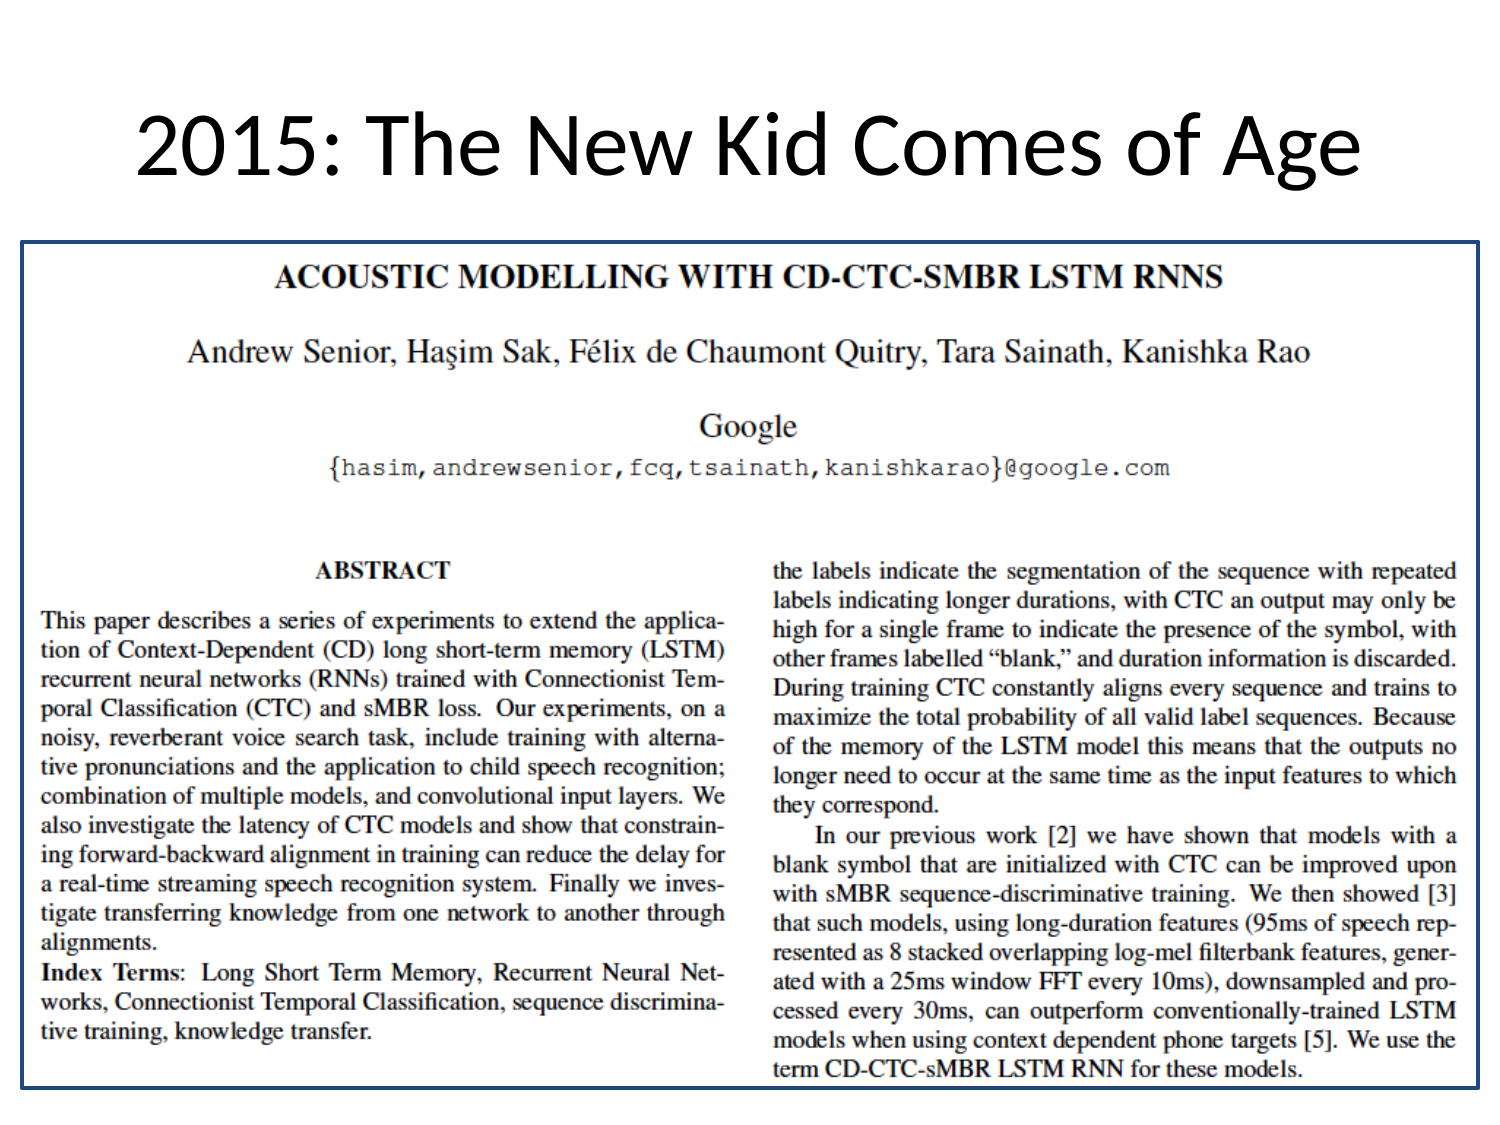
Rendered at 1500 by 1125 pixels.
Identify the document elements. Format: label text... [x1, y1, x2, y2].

title 2015: The New Kid Comes of Age [75, 45, 1425, 233]
picture [23, 243, 1477, 1087]
